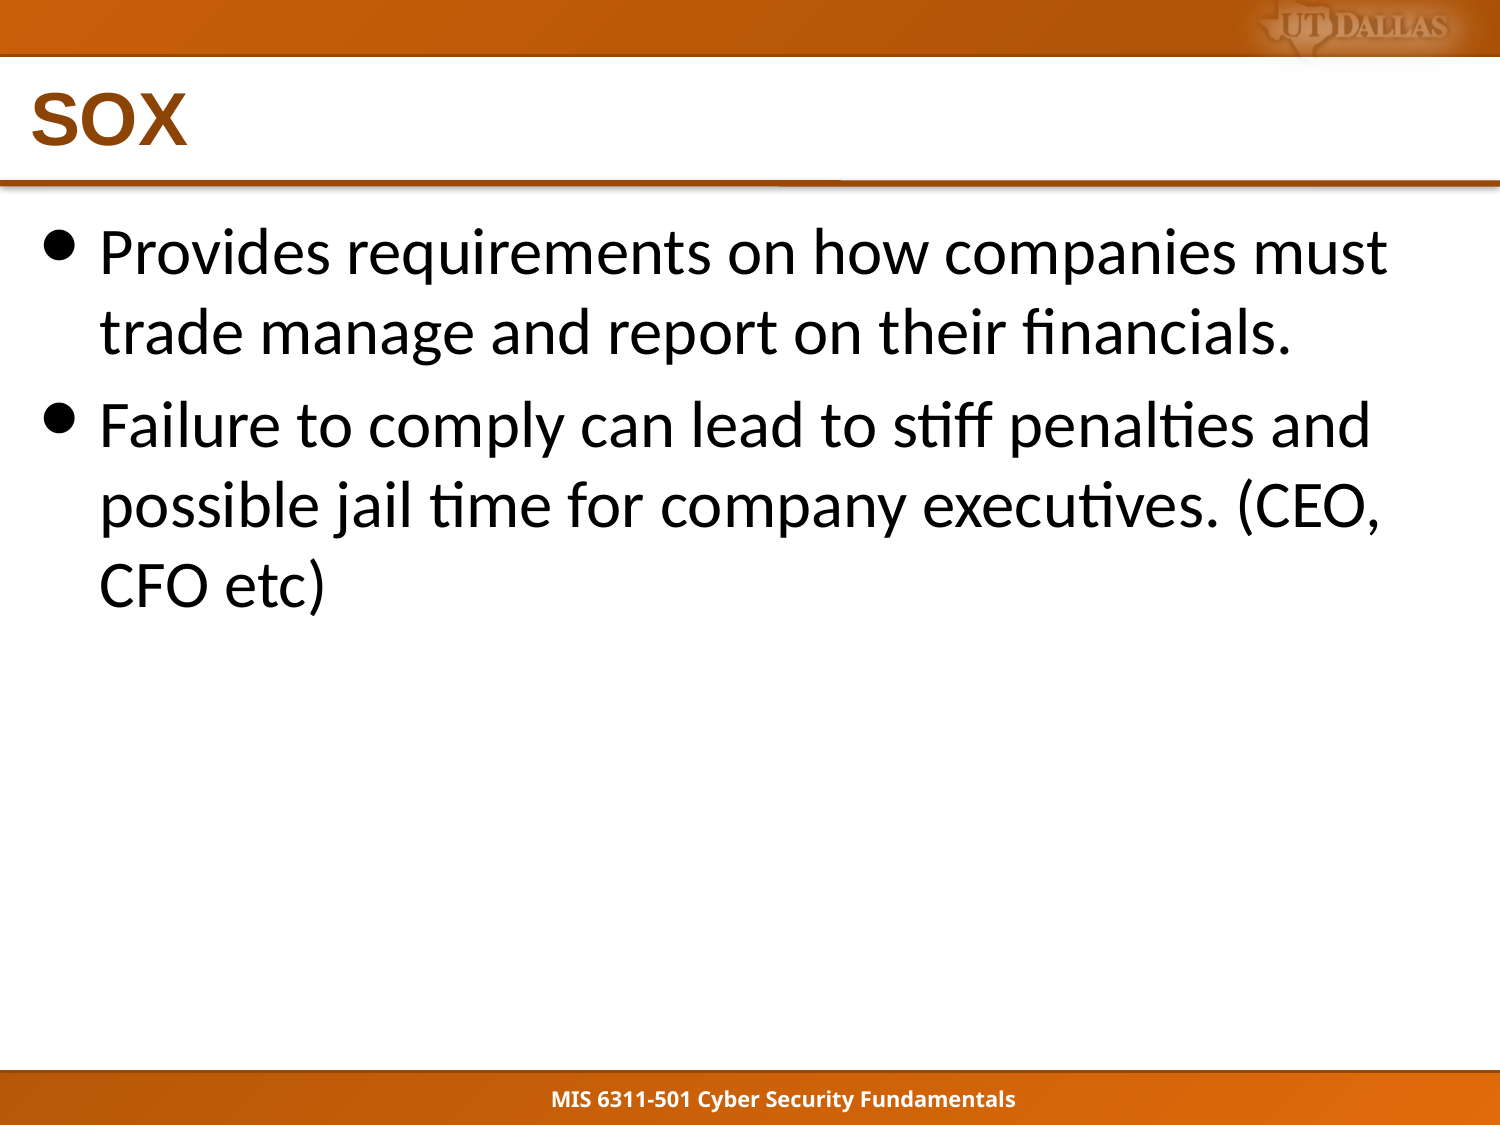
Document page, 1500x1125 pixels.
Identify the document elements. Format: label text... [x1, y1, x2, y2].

title SOX [0, 64, 1500, 178]
picture [1218, 0, 1500, 64]
list Provides requirements on how companies must trade manage and report on their financials. Failure to comply can lead to stiff penalties and possible jail time for company executives. (CEO, CFO etc) [24, 199, 1500, 1077]
